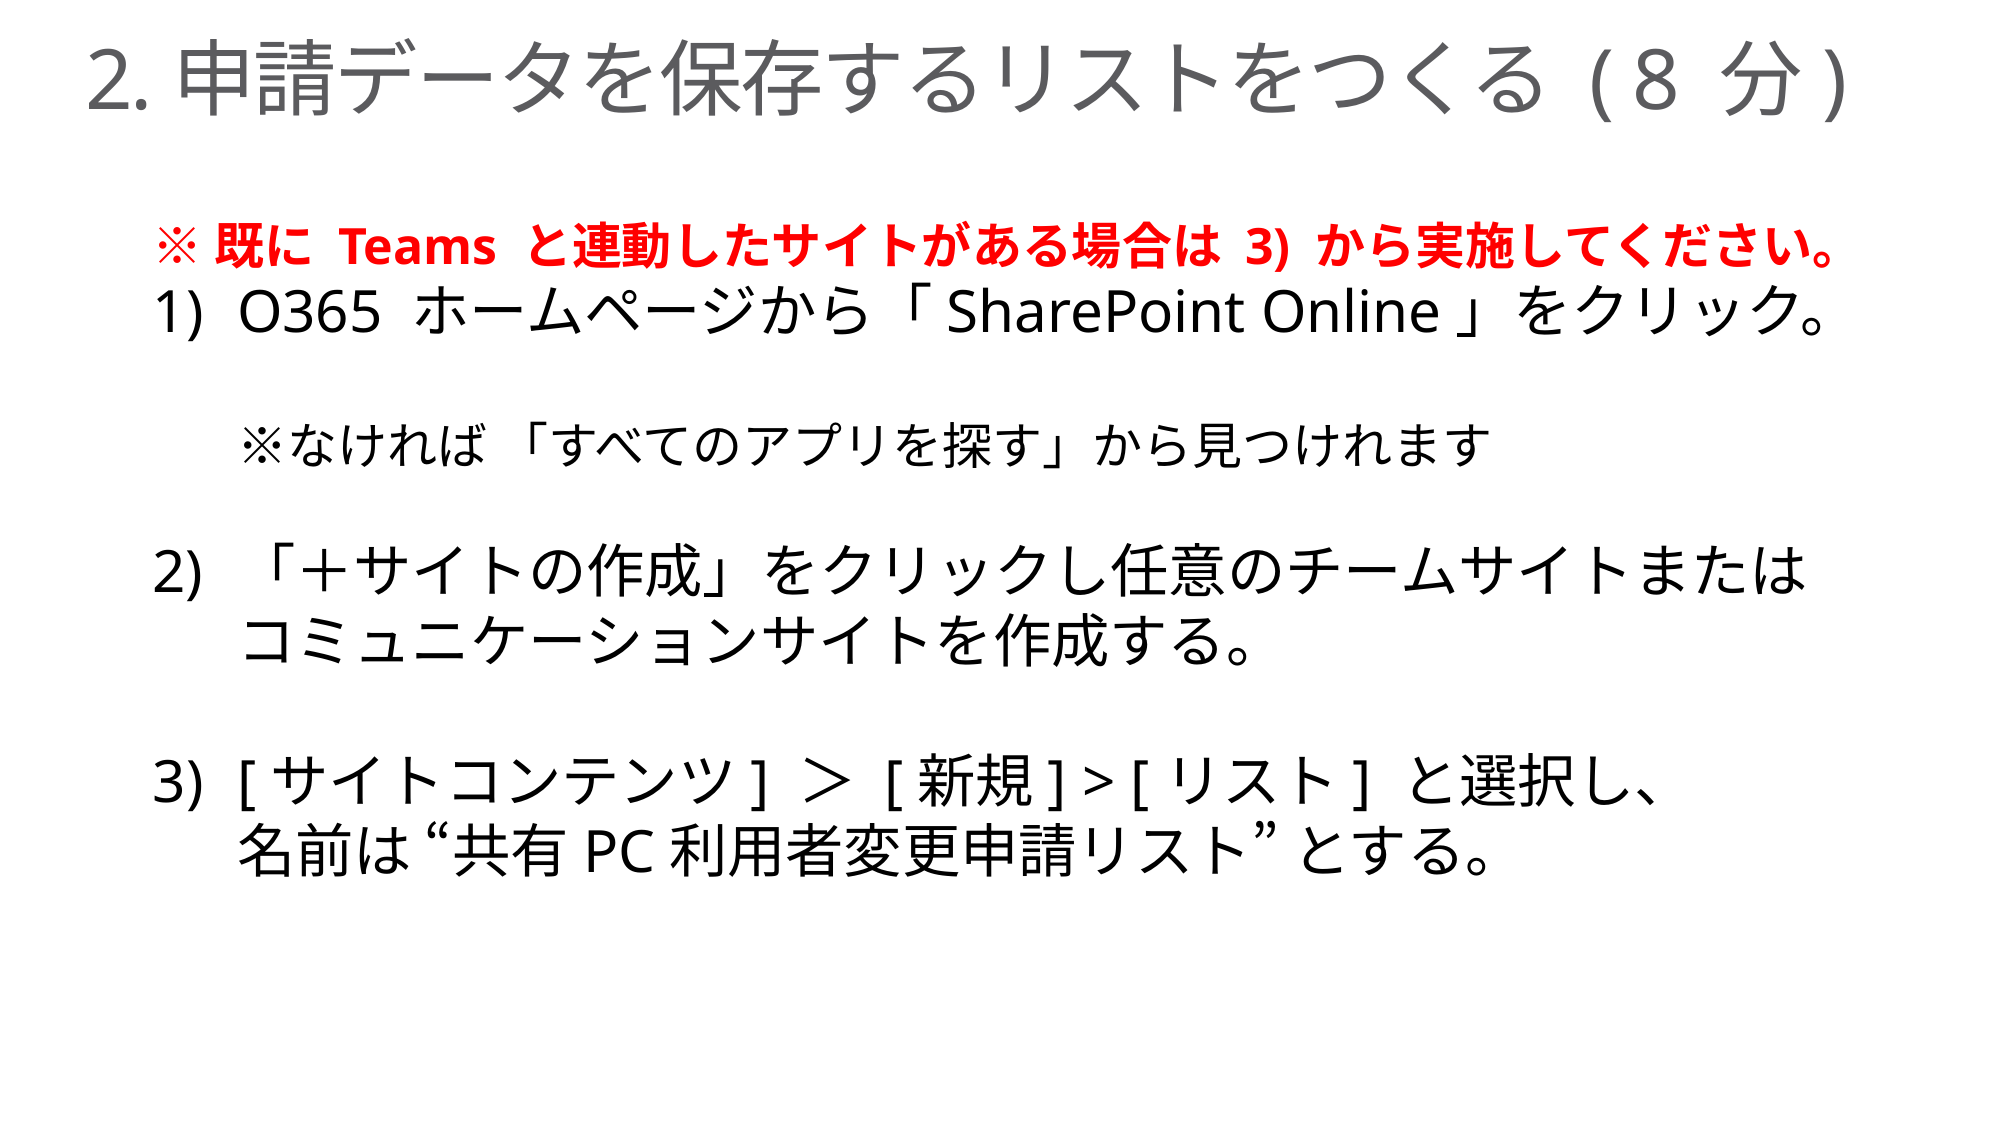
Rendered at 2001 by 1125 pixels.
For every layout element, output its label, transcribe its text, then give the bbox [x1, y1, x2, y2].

title 2.申請データを保存するリストをつくる ( 8 分) [85, 37, 1915, 161]
text_box ※既に Teams と連動したサイトがある場合は 3) から実施してください。 O365 ホームページから「SharePoint Online」をクリック。 ※なければ 「すべてのアプリを探す」から見つけれます 「＋サイトの作成」をクリックし任意のチームサイトまたは コミュニケーションサイトを作成する。 [サイトコンテンツ] ＞ [新規] > [リスト] と選択し、 名前は “共有PC利用者変更申請リスト” とする。 [138, 206, 1862, 962]
